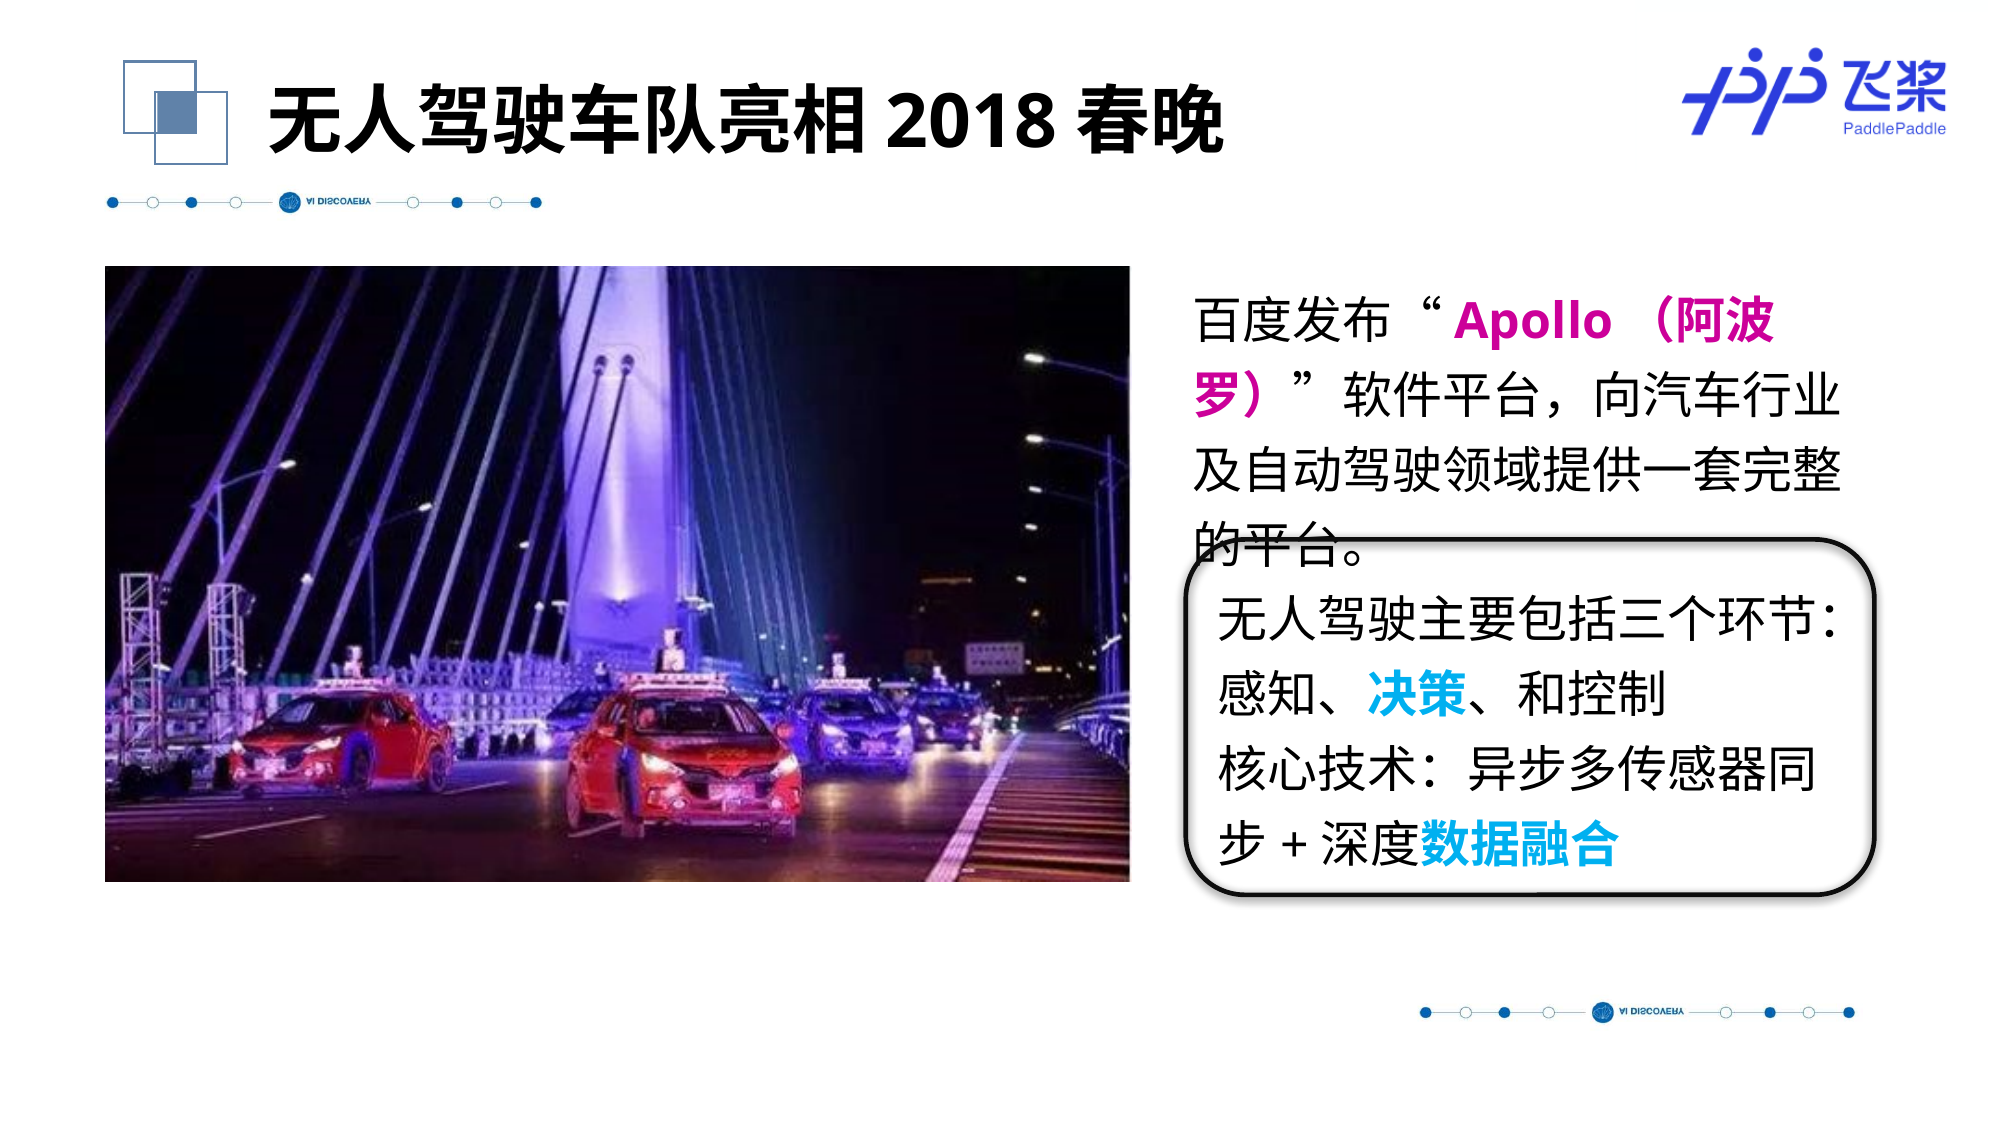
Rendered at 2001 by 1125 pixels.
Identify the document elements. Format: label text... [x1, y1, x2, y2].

text_box 无人驾驶车队亮相2018春晚 [252, 65, 1511, 171]
picture [1408, 990, 1863, 1039]
picture [1635, 0, 1988, 173]
picture [95, 180, 550, 229]
text_box 无人驾驶主要包括三个环节：感知、决策、和控制 核心技术：异步多传感器同步+深度数据融合 [1203, 564, 1848, 880]
text_box 百度发布“Apollo（阿波罗）”软件平台，向汽车行业及自动驾驶领域提供一套完整的平台。 [1177, 266, 1896, 582]
picture [105, 266, 1132, 882]
text_box [1185, 539, 1875, 895]
